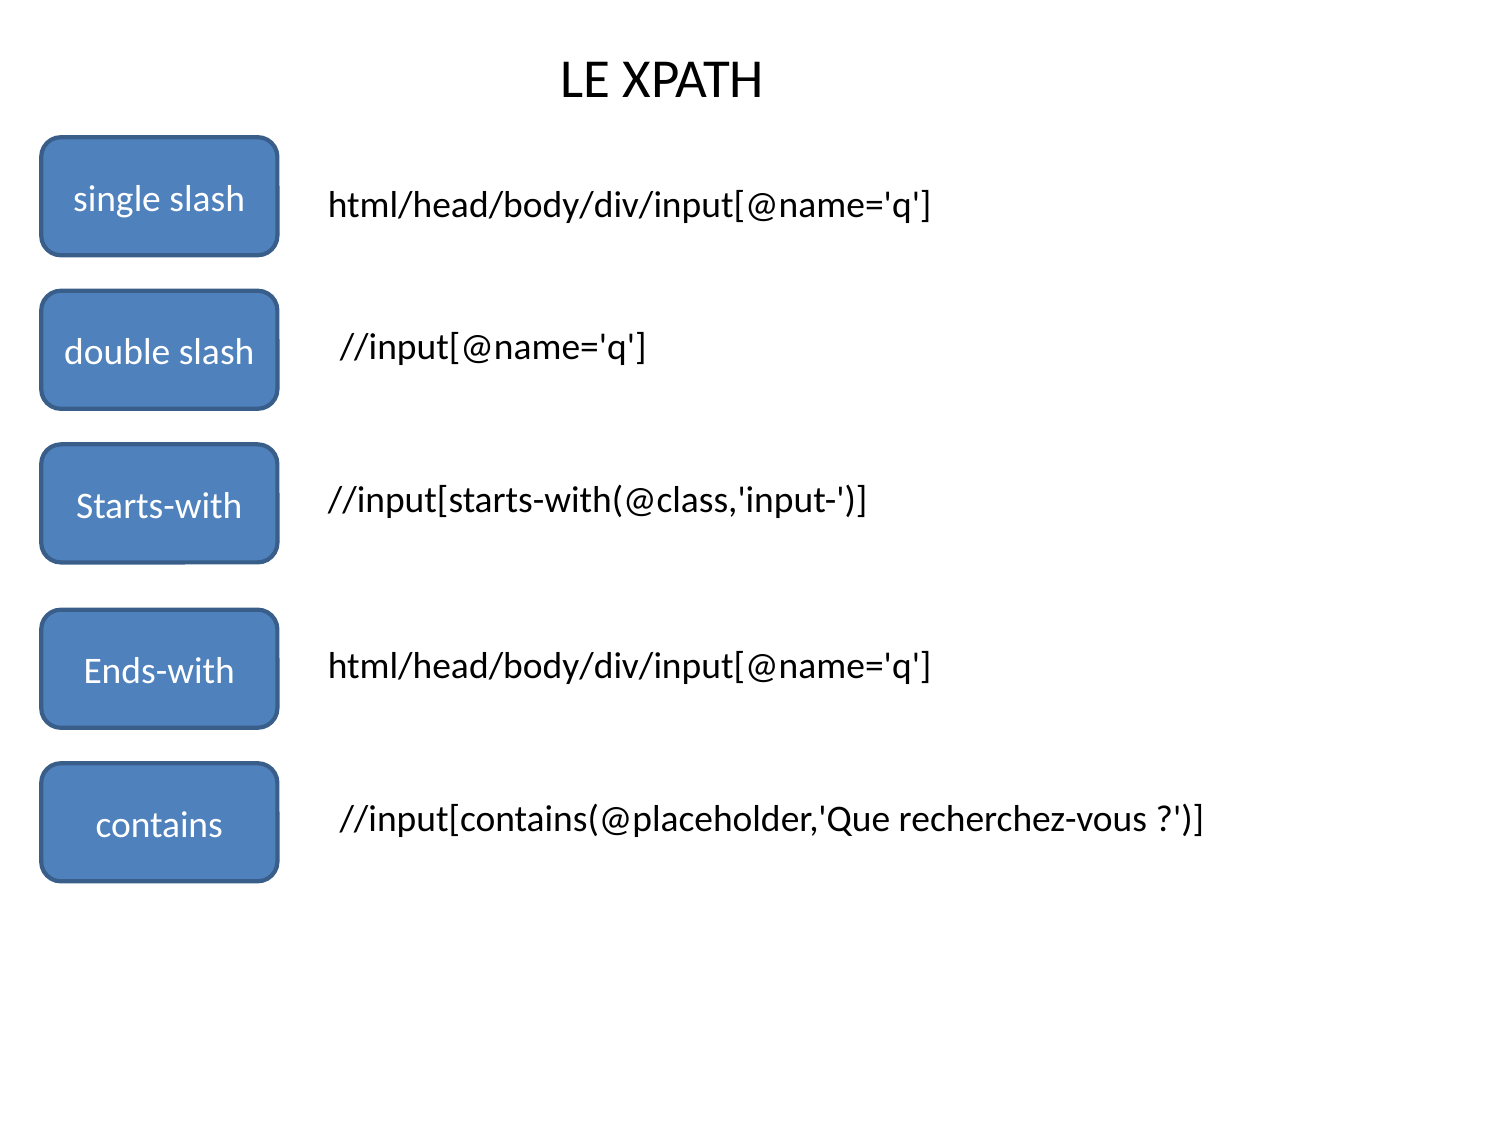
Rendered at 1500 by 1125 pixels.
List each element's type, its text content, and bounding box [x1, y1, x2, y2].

text_box html/head/body/div/input[@name='q'] [312, 172, 1046, 233]
text_box contains [41, 763, 278, 882]
text_box html/head/body/div/input[@name='q'] [312, 633, 1046, 694]
text_box Ends-with [41, 609, 278, 728]
text_box //input[starts-with(@class,'input-')] [312, 467, 1046, 528]
text_box double slash [41, 290, 278, 409]
text_box single slash [41, 137, 278, 256]
title LE XPATH [0, 42, 1338, 109]
text_box Starts-with [41, 444, 278, 563]
text_box //input[contains(@placeholder,'Que recherchez-vous ?')] [324, 786, 1306, 847]
text_box //input[@name='q'] [324, 314, 1058, 375]
